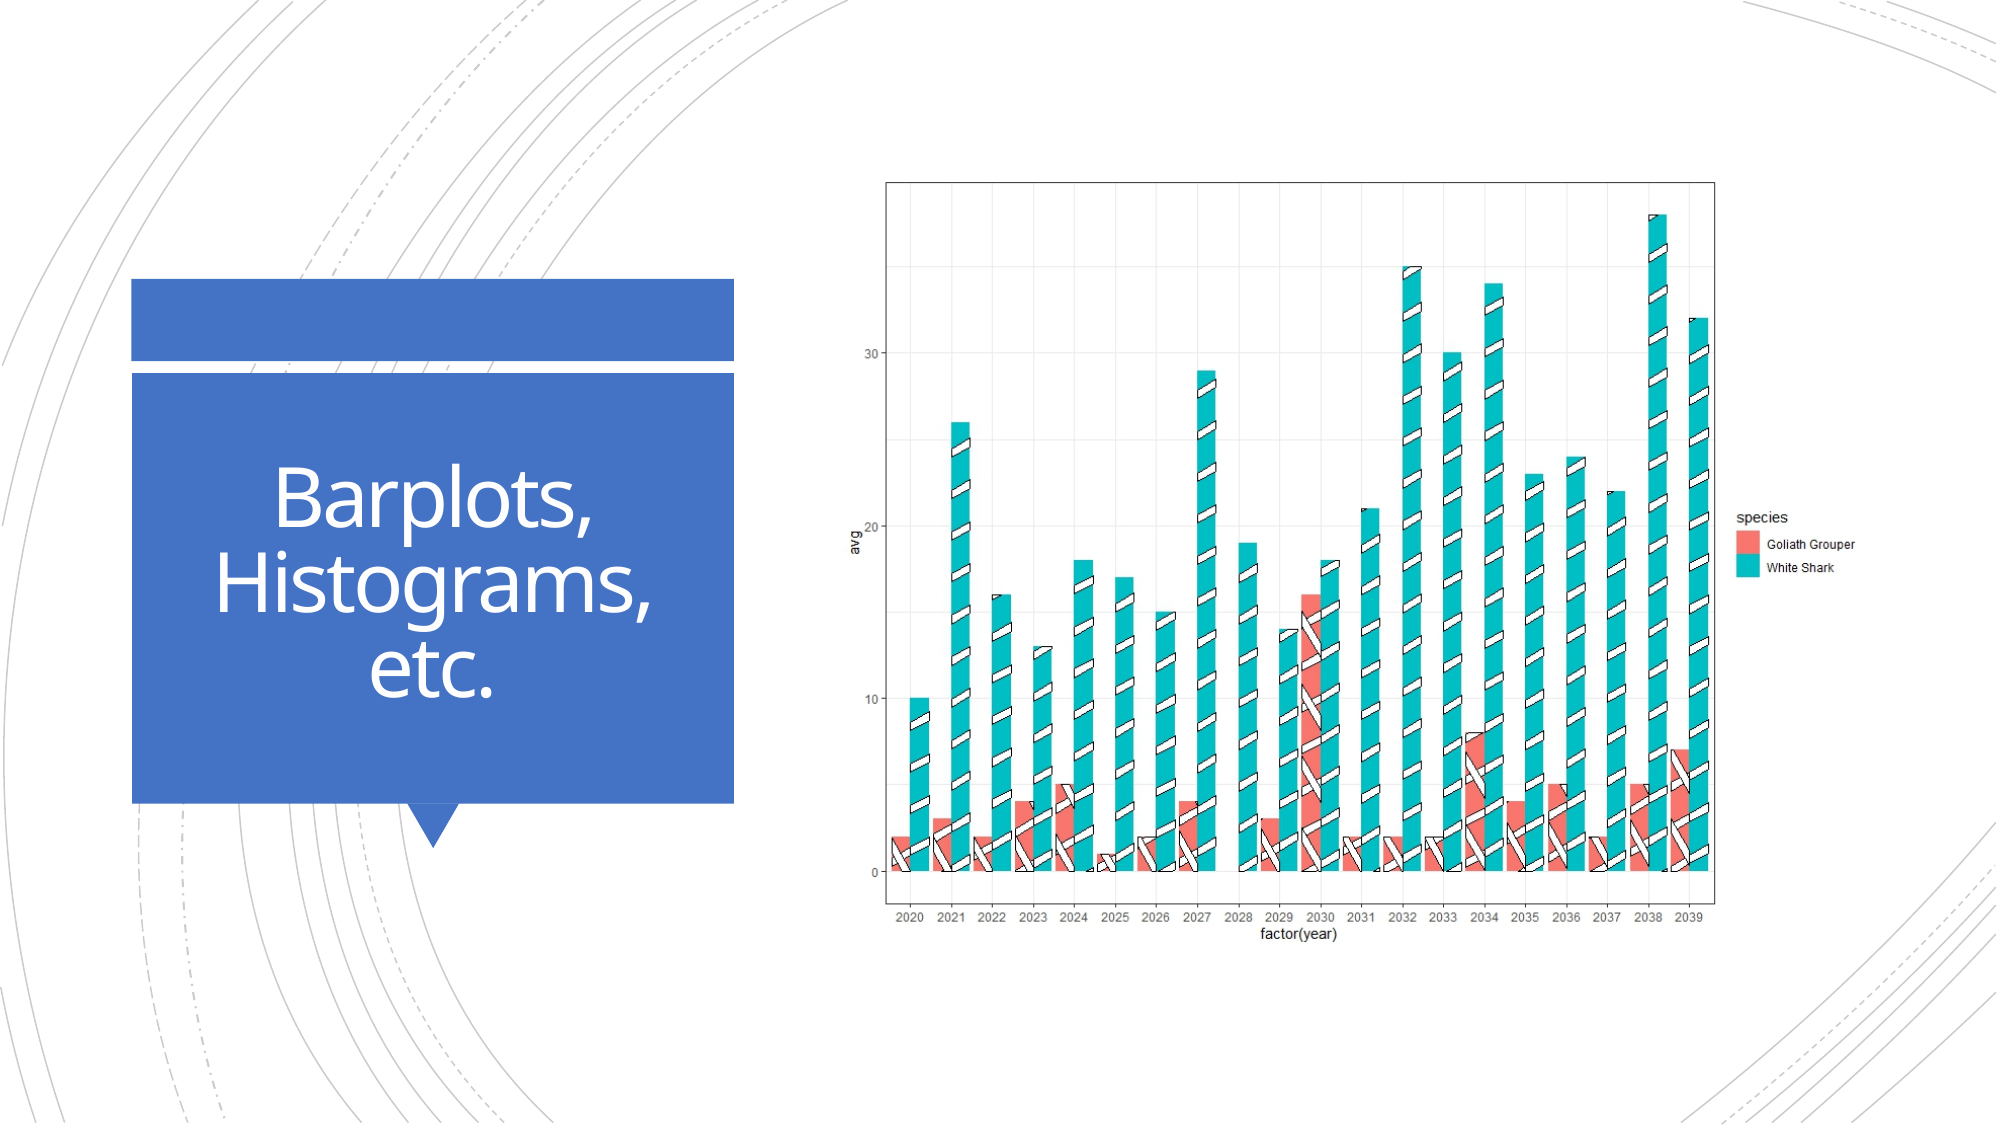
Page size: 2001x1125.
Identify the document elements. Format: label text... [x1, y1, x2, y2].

title Barplots, Histograms, etc. [145, 385, 720, 789]
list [839, 175, 1871, 949]
